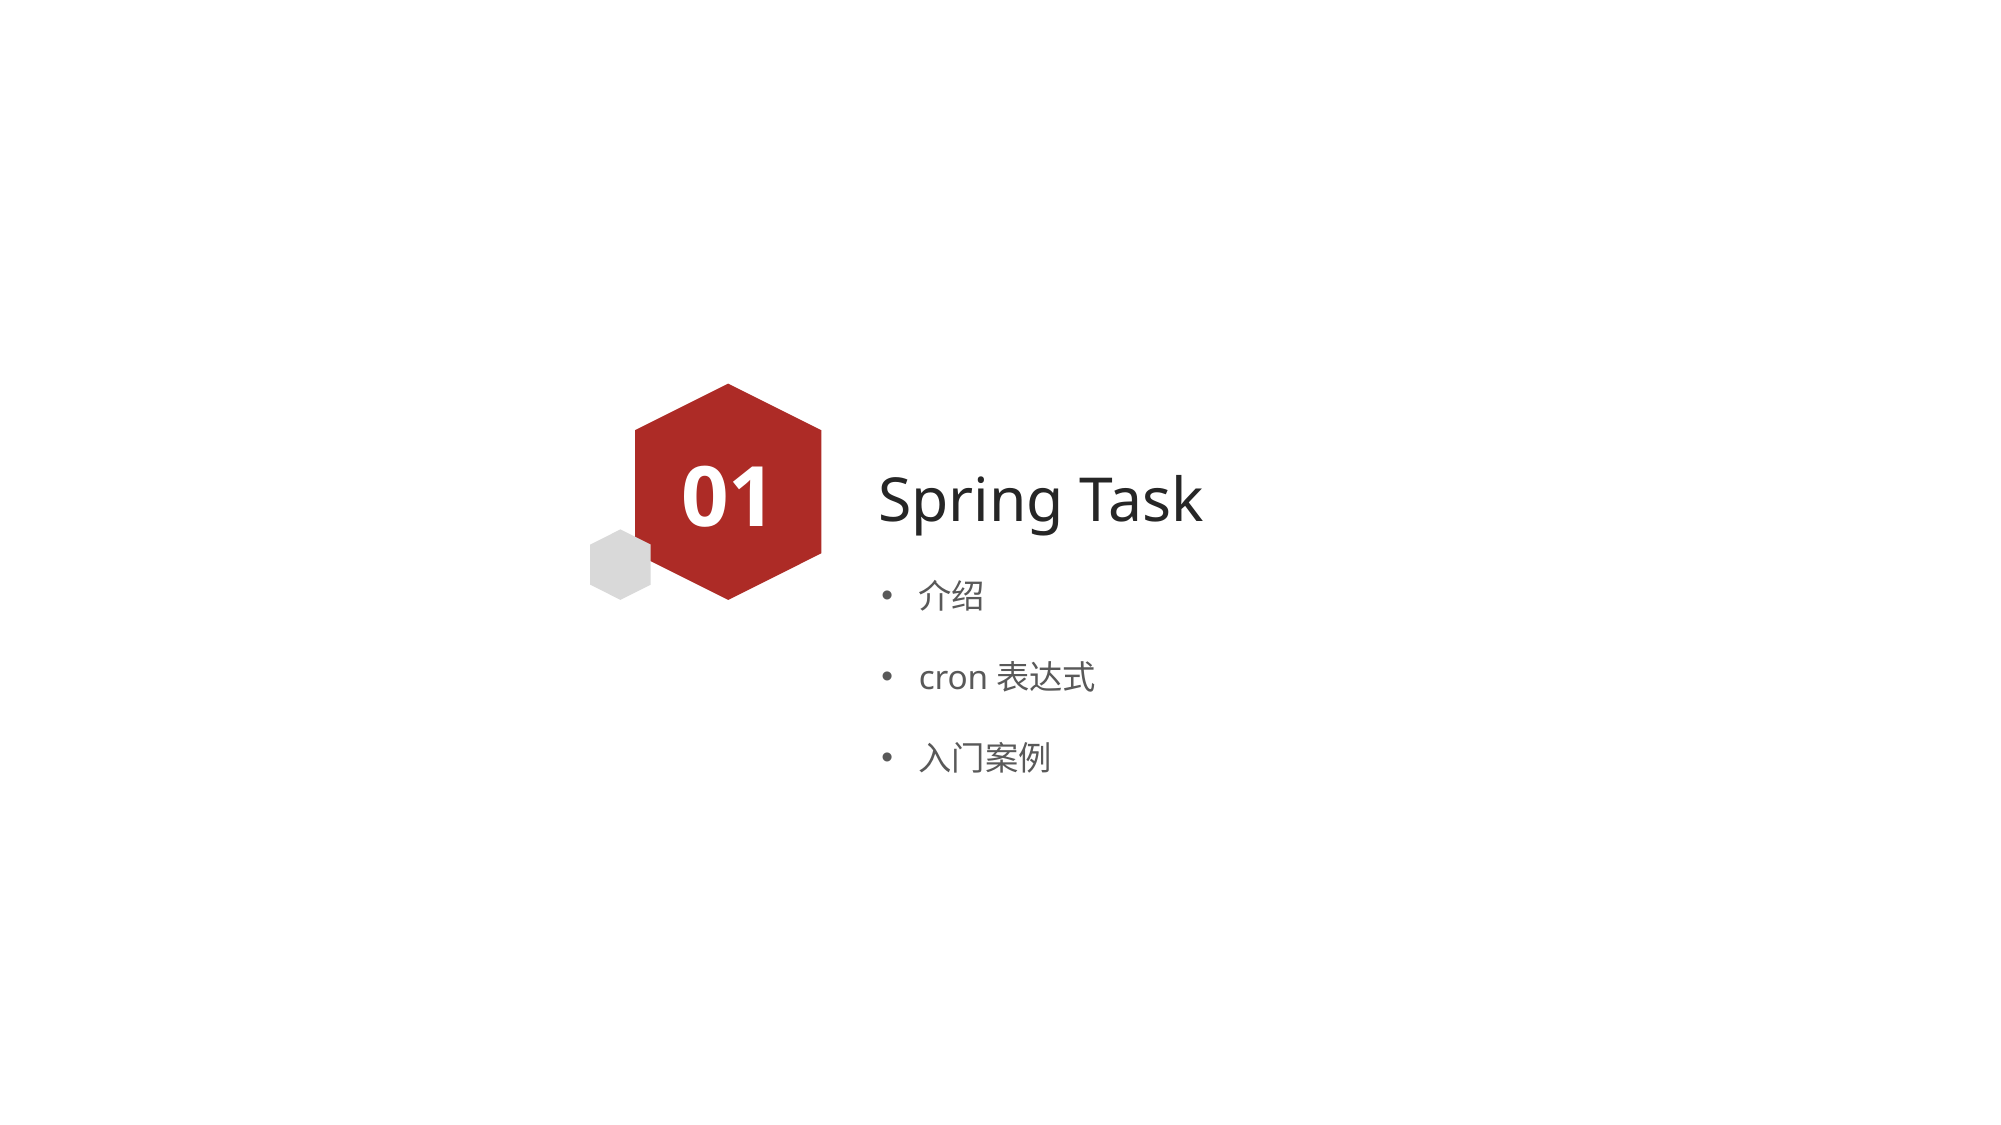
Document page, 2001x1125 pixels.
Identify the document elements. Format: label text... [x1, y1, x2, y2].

list 介绍 cron表达式 入门案例 [866, 548, 1764, 876]
title Spring Task [863, 454, 1534, 545]
list 01 [636, 404, 822, 594]
